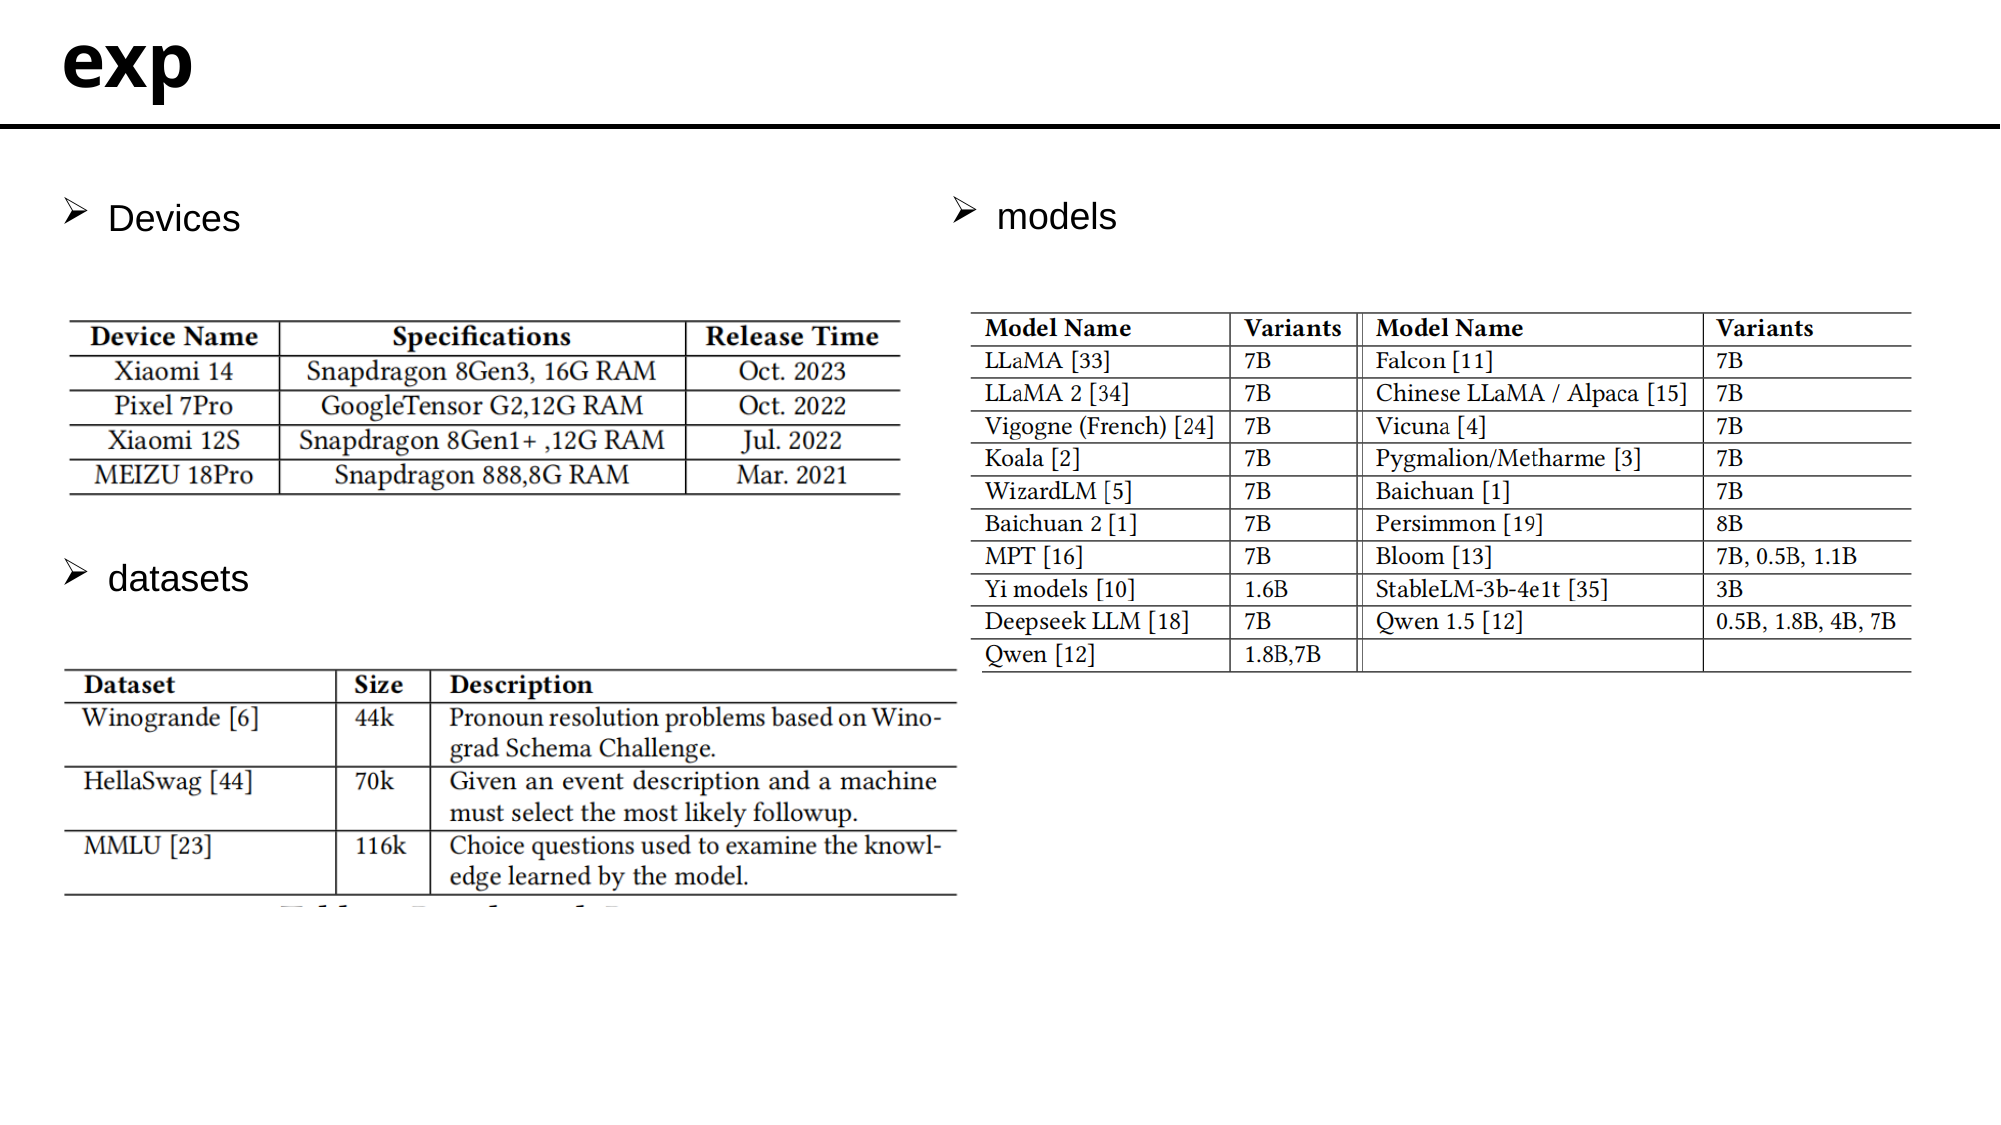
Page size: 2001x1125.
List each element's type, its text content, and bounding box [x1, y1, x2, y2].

text_box models [935, 184, 1789, 245]
picture [45, 277, 1961, 908]
title exp [46, 0, 2000, 124]
text_box Devices datasets [46, 186, 900, 302]
text_box Devices datasets [46, 503, 900, 606]
